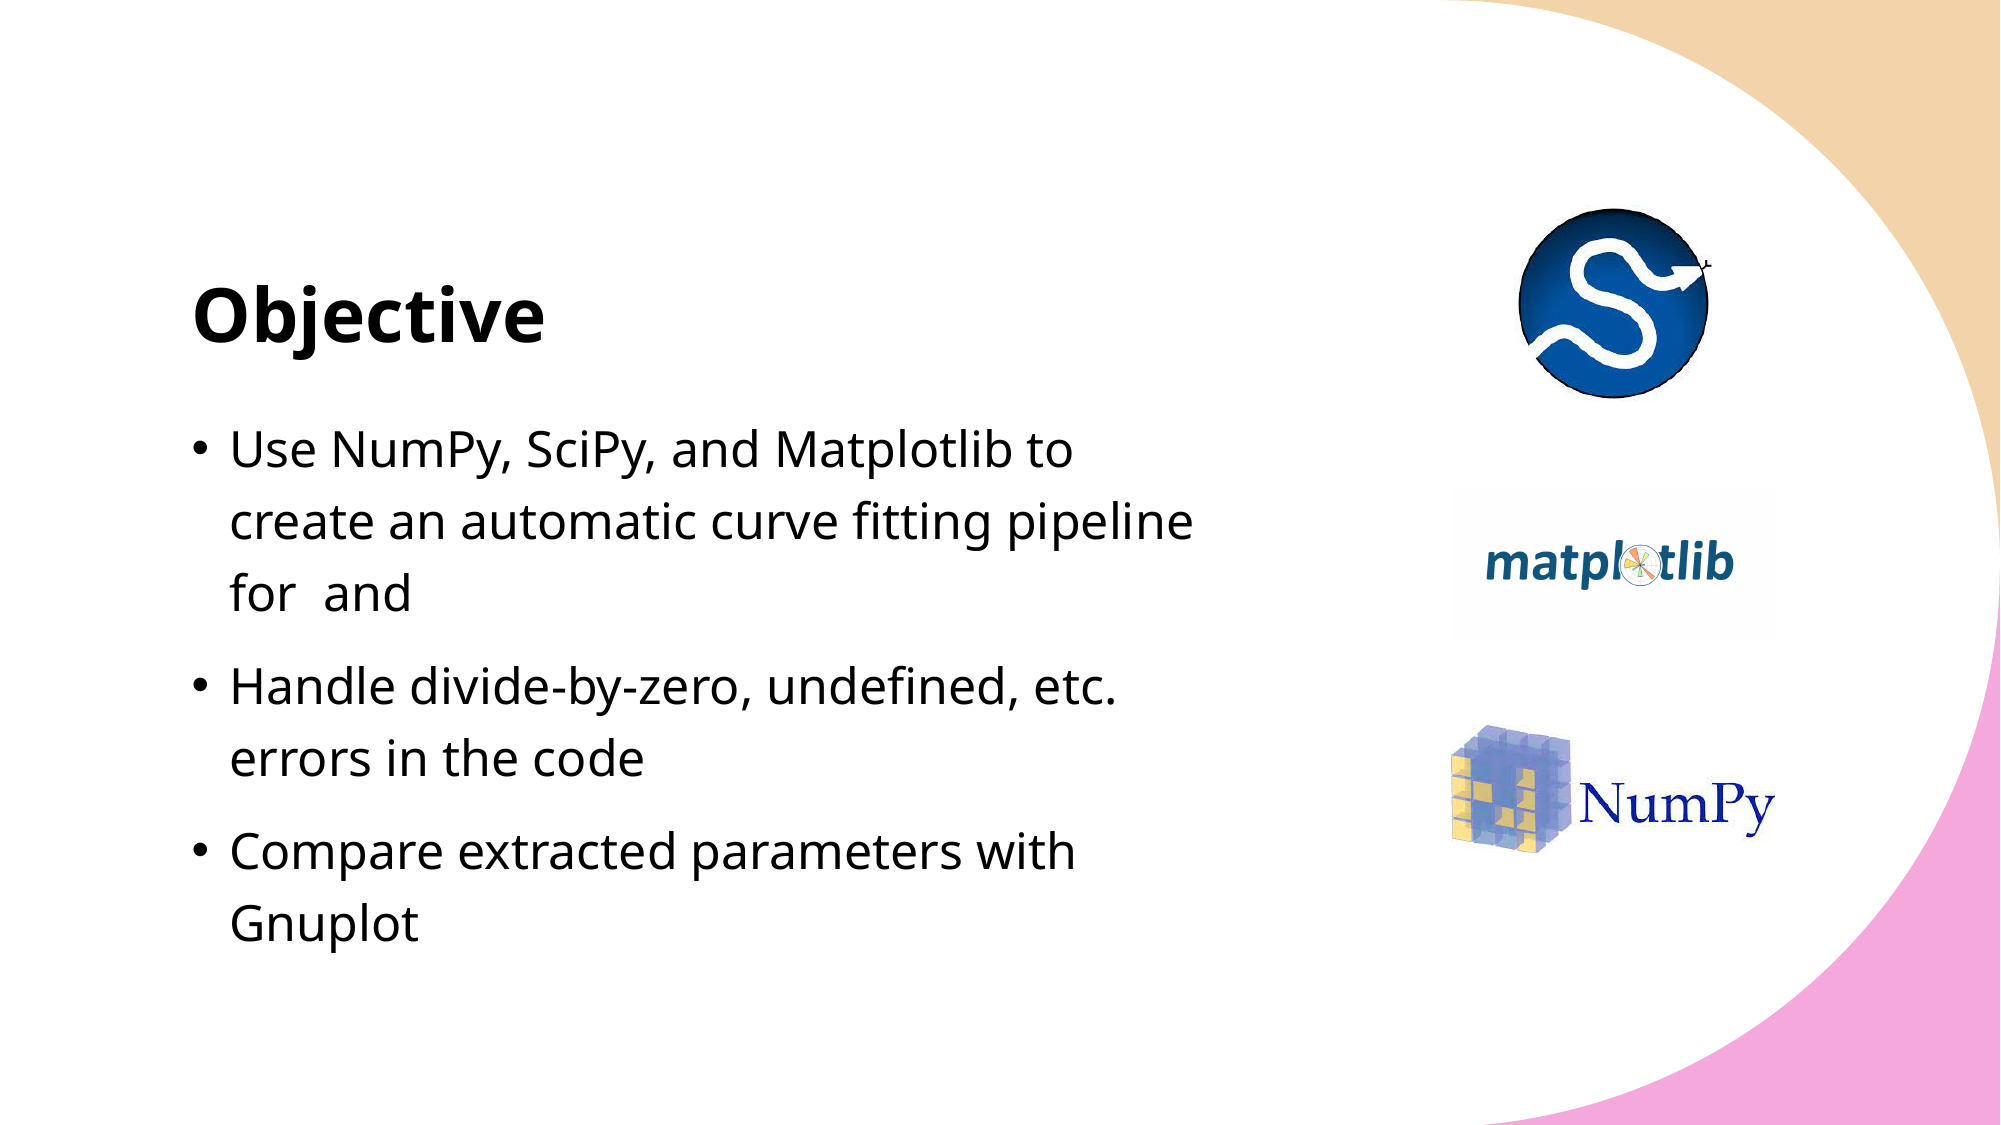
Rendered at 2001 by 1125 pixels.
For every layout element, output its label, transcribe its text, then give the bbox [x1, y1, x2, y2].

picture [1451, 725, 1775, 853]
picture [1514, 204, 1712, 402]
title Objective [176, 118, 1243, 366]
picture [1451, 485, 1775, 640]
text_box [1469, 567, 2000, 1125]
text_box [1440, 0, 2000, 556]
text_box [0, 0, 2000, 1125]
